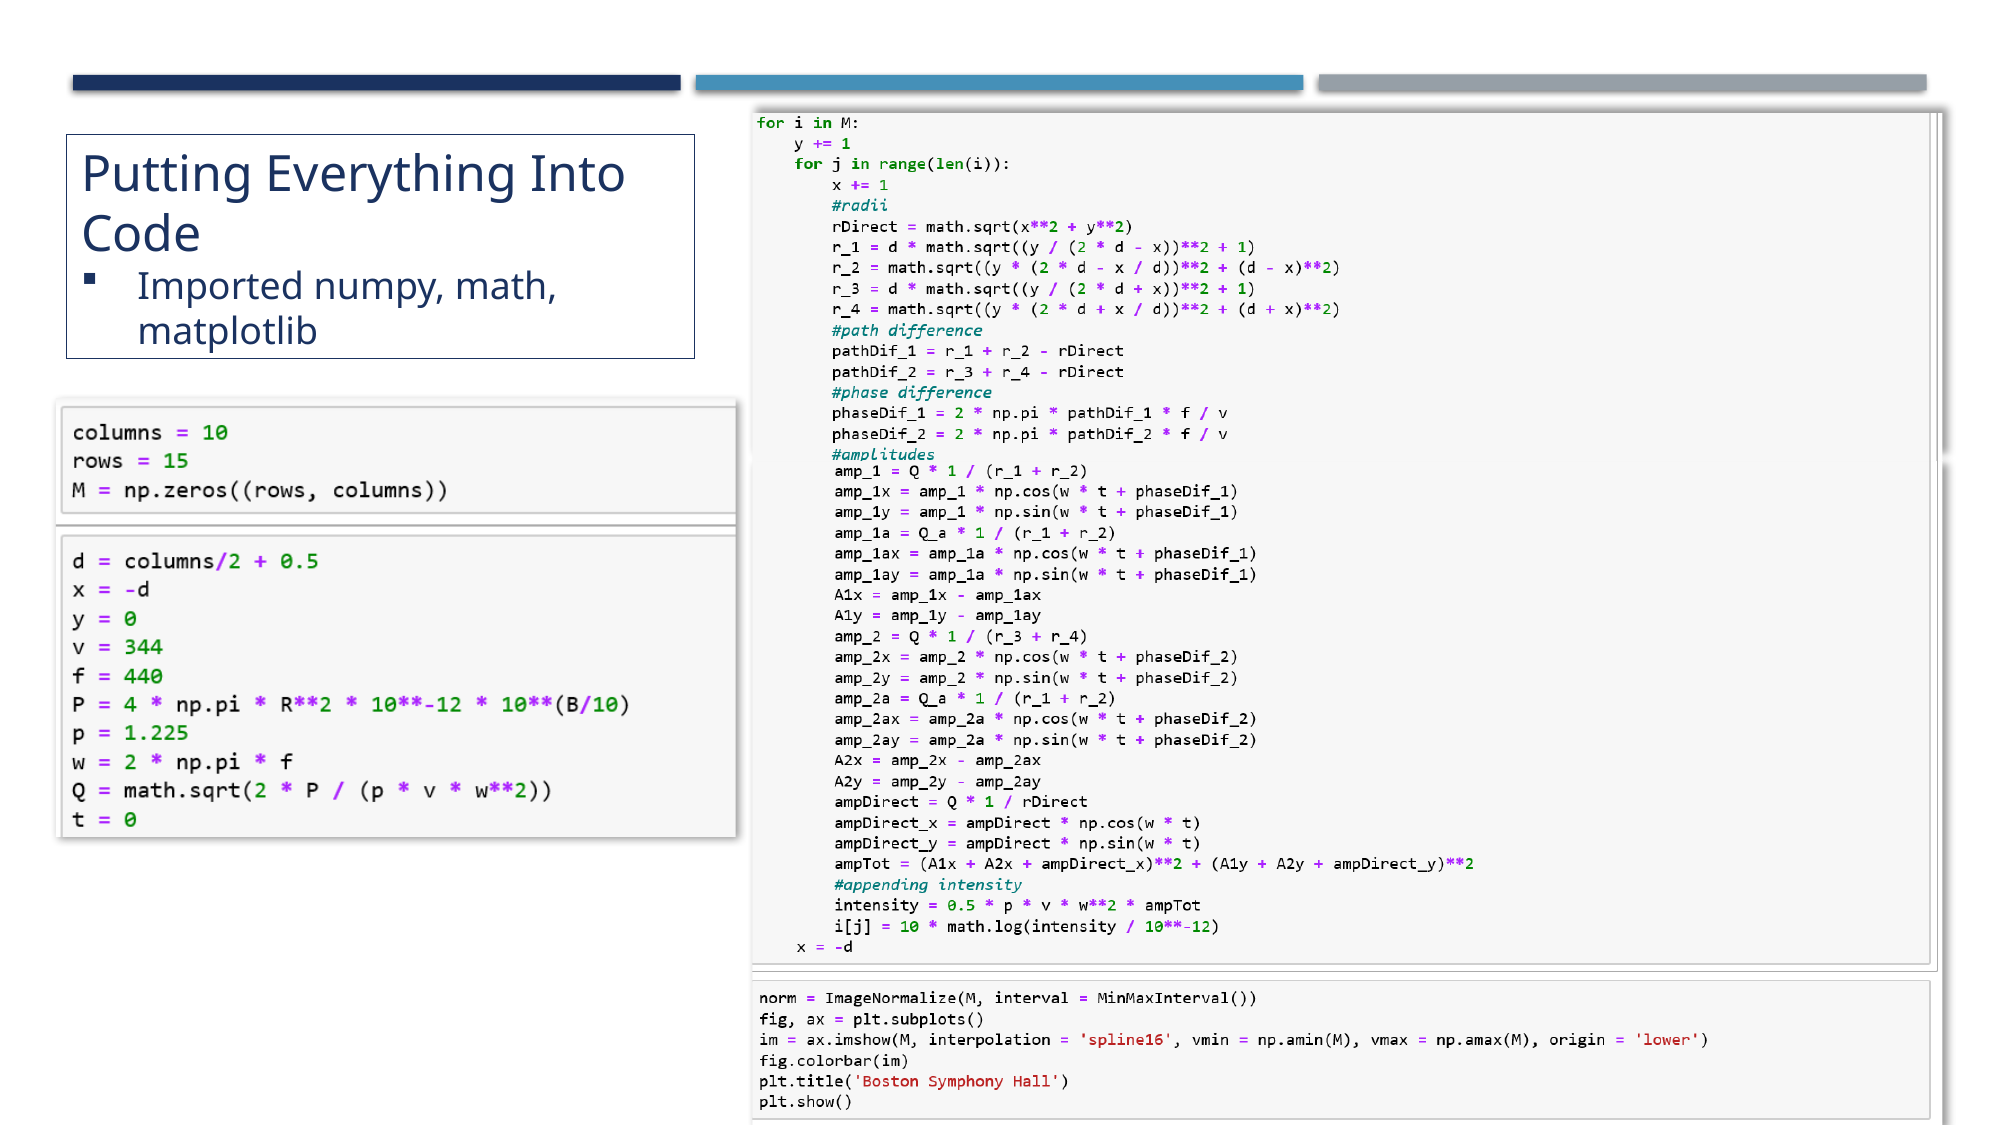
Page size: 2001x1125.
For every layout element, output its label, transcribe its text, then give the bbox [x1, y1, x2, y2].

picture [55, 398, 737, 837]
text_box Putting Everything Into Code Imported numpy, math, matplotlib [66, 134, 695, 359]
picture [751, 112, 1943, 1125]
